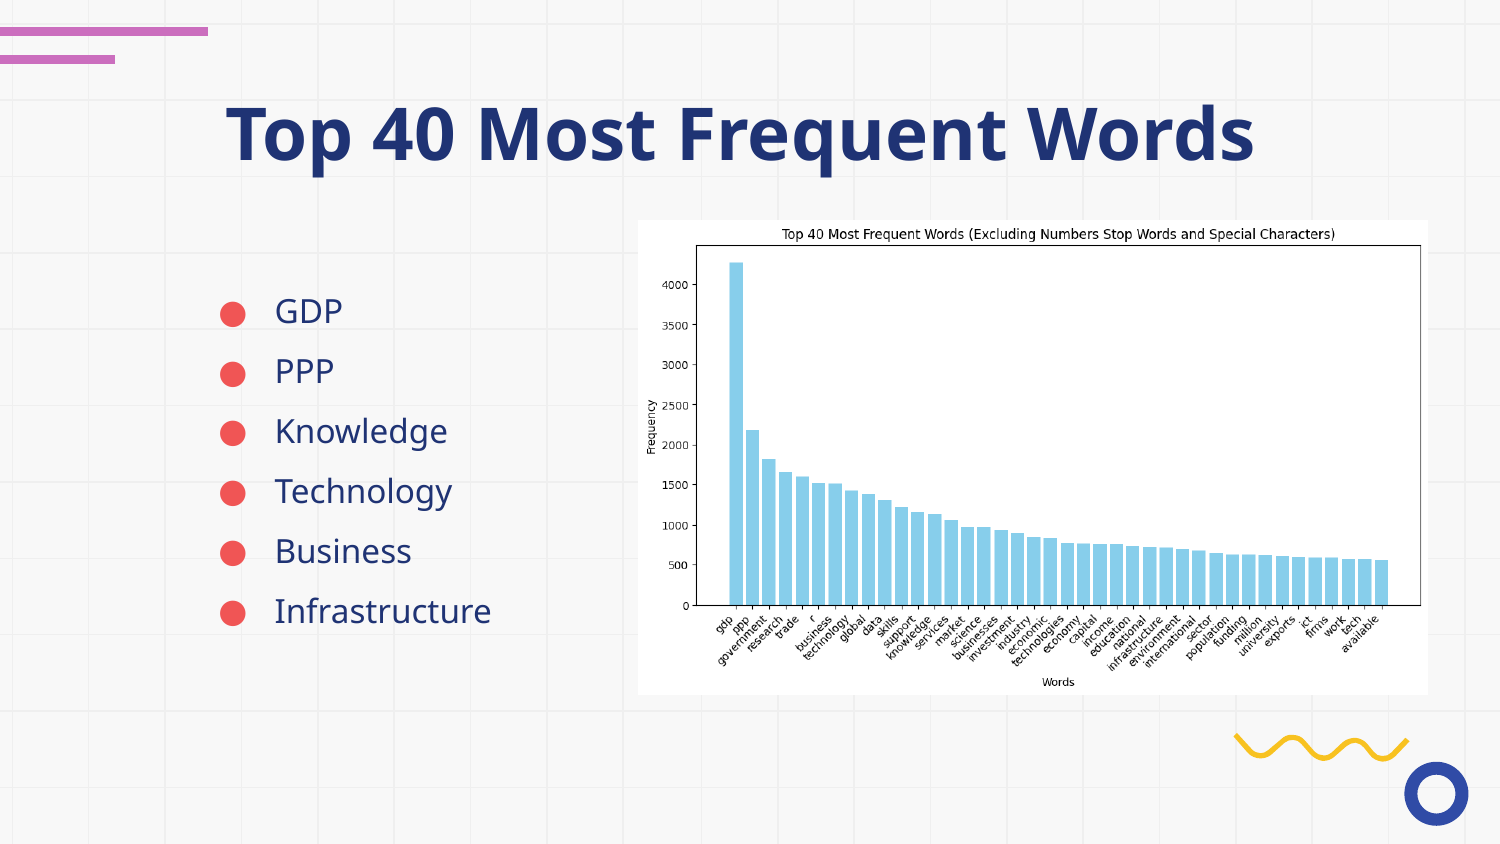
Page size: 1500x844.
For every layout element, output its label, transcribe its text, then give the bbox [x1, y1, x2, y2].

subtitle GDP PPP Knowledge Technology Business Infrastructure [184, 255, 613, 730]
title Top 40 Most Frequent Words [118, 72, 1383, 167]
picture [638, 220, 1428, 696]
